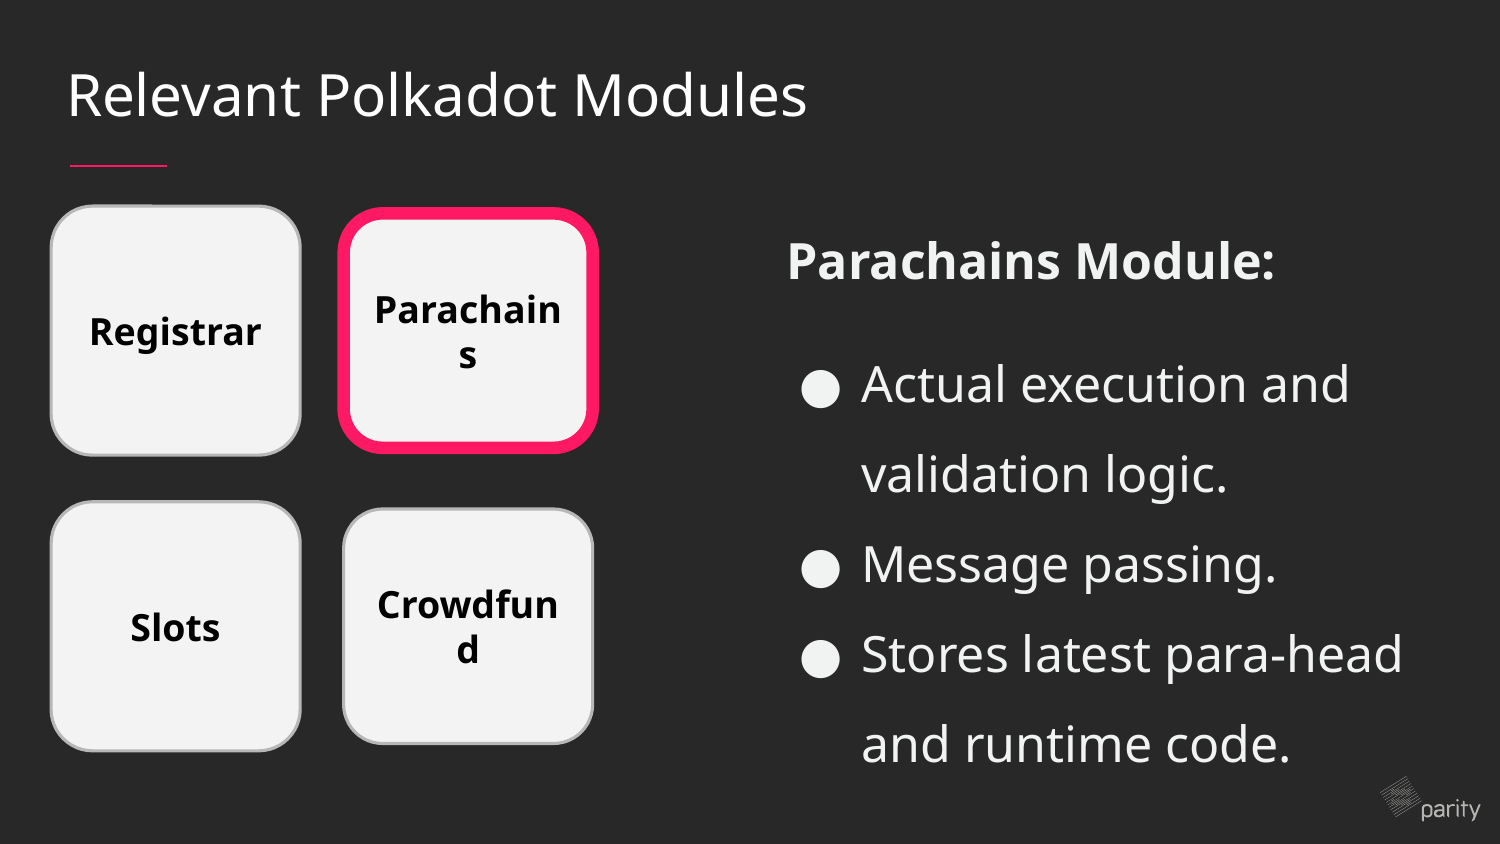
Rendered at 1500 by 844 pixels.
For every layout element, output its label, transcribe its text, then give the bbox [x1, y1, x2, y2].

text_box Slots [51, 501, 301, 751]
list Parachains Module: Actual execution and validation logic. Message passing. Stores latest para-head and runtime code. [771, 184, 1449, 745]
text_box Crowdfund [343, 508, 593, 744]
text_box Registrar [51, 206, 301, 456]
text_box Parachains [343, 213, 593, 448]
title Relevant Polkadot Modules [51, 43, 1449, 138]
